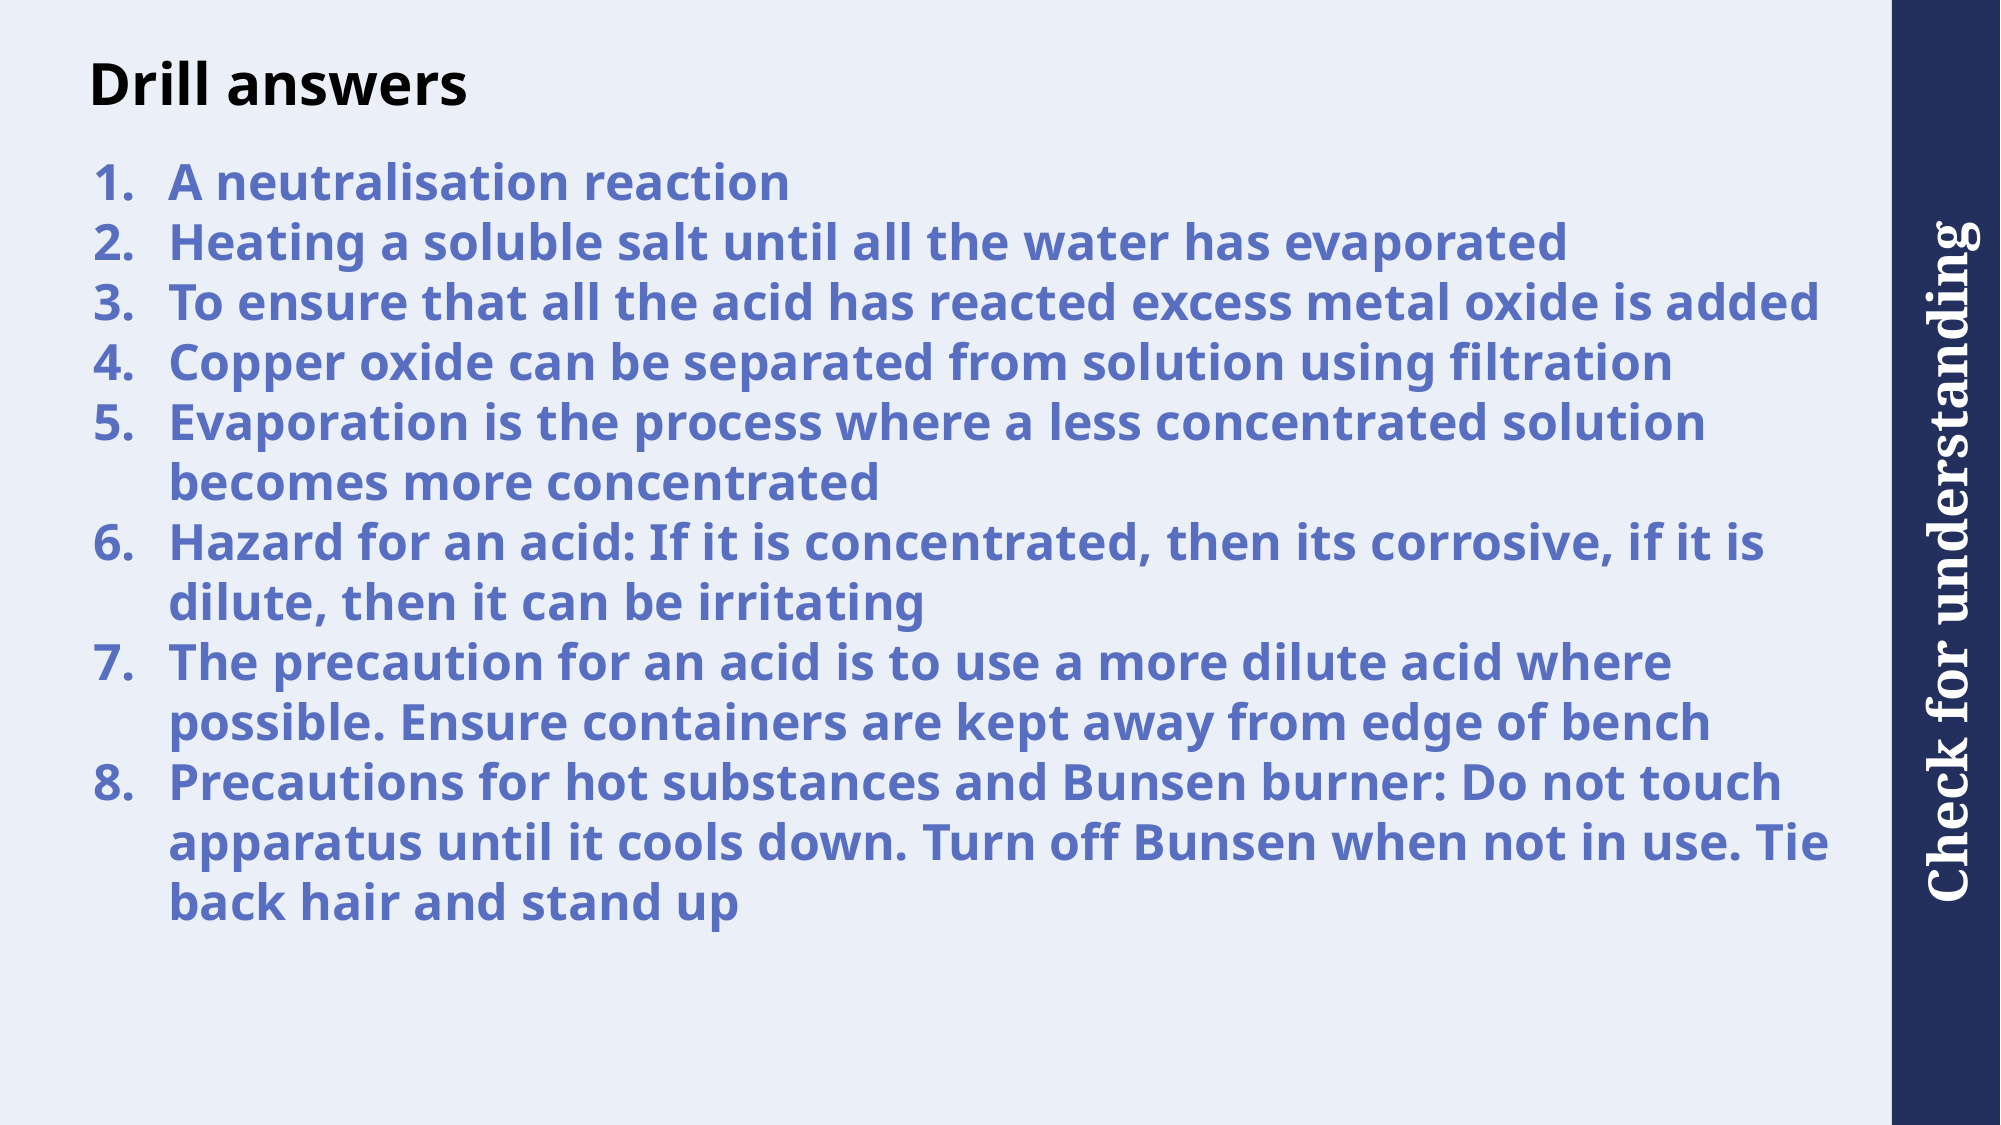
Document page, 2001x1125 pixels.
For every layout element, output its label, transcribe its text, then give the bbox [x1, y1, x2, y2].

title Drill answers [88, 0, 1831, 119]
text_box A neutralisation reaction Heating a soluble salt until all the water has evaporated To ensure that all the acid has reacted excess metal oxide is added Copper oxide can be separated from solution using filtration Evaporation is the process where a less concentrated solution becomes more concentrated Hazard for an acid: If it is concentrated, then its corrosive, if it is dilute, then it can be irritating The precaution for an acid is to use a more dilute acid where possible. Ensure containers are kept away from edge of bench Precautions for hot substances and Bunsen burner: Do not touch apparatus until it cools down. Turn off Bunsen when not in use. Tie back hair and stand up [78, 142, 1861, 998]
